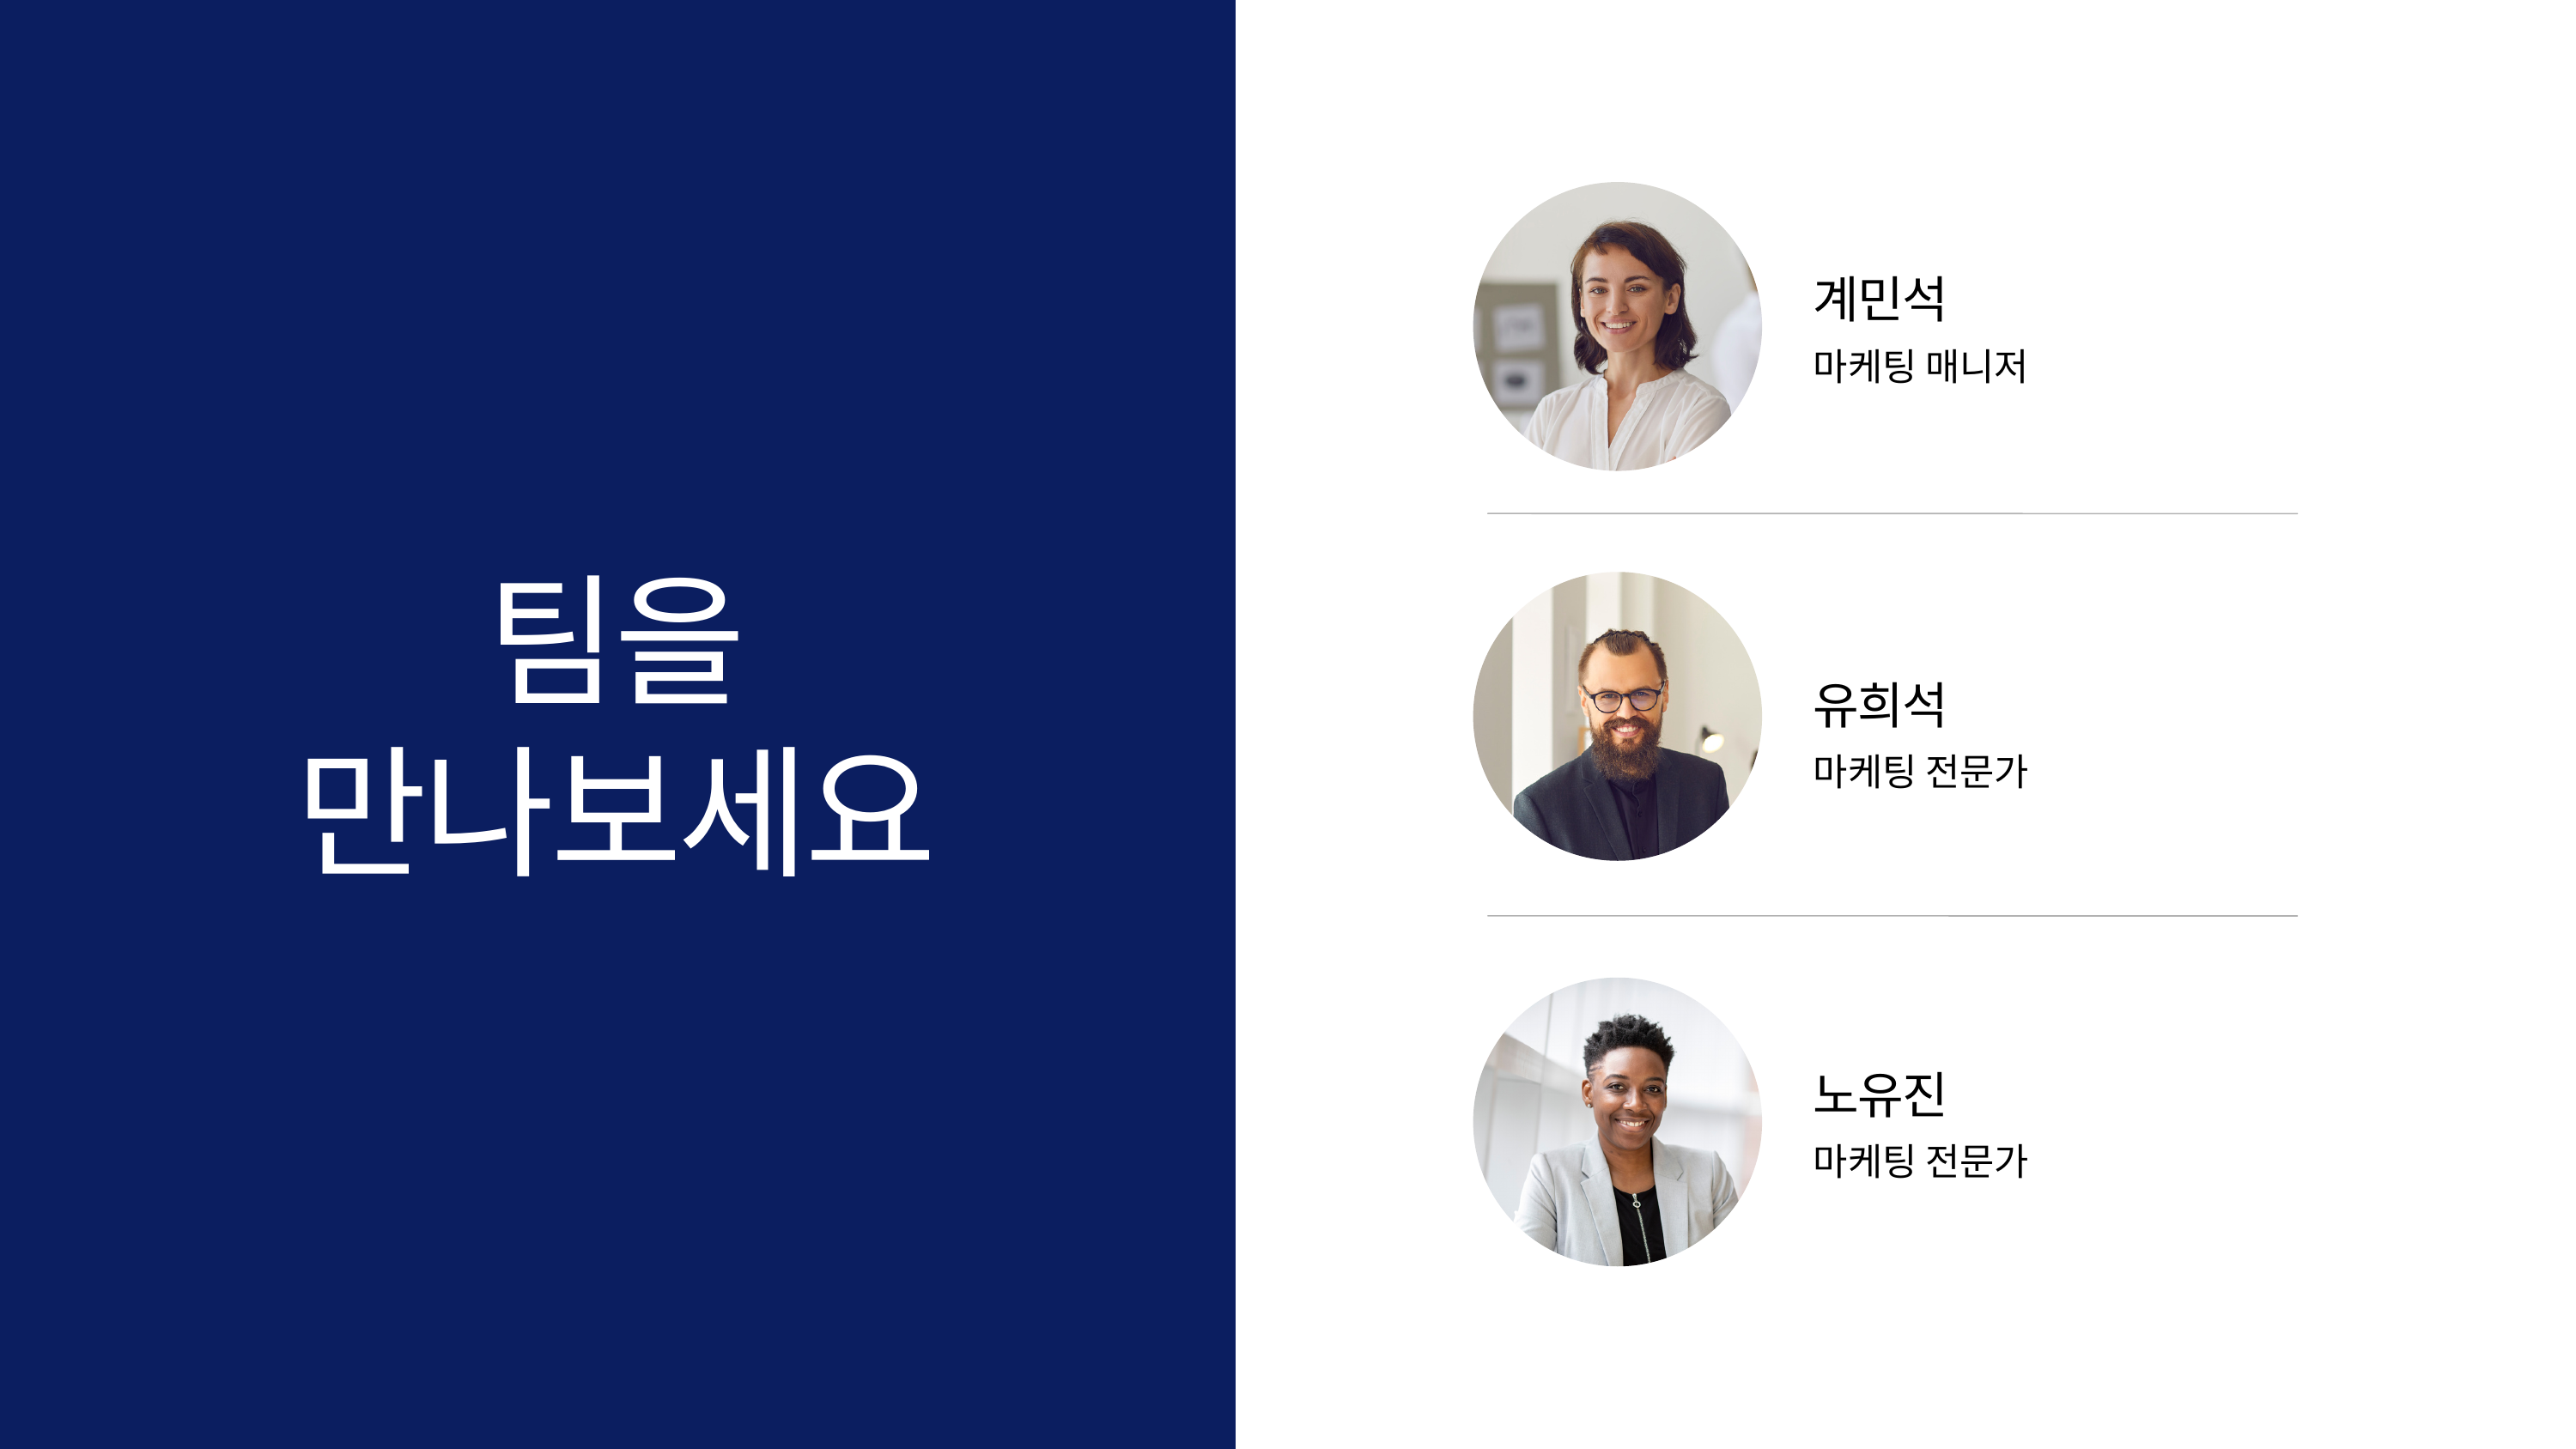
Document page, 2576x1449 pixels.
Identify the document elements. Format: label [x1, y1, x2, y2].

text_box [1813, 672, 2399, 792]
text_box [1473, 977, 1763, 1267]
text_box [0, 0, 1236, 1449]
text_box [1473, 571, 1763, 861]
text_box [1473, 181, 1763, 471]
text_box [1813, 1062, 2399, 1182]
text_box [1813, 266, 2399, 386]
